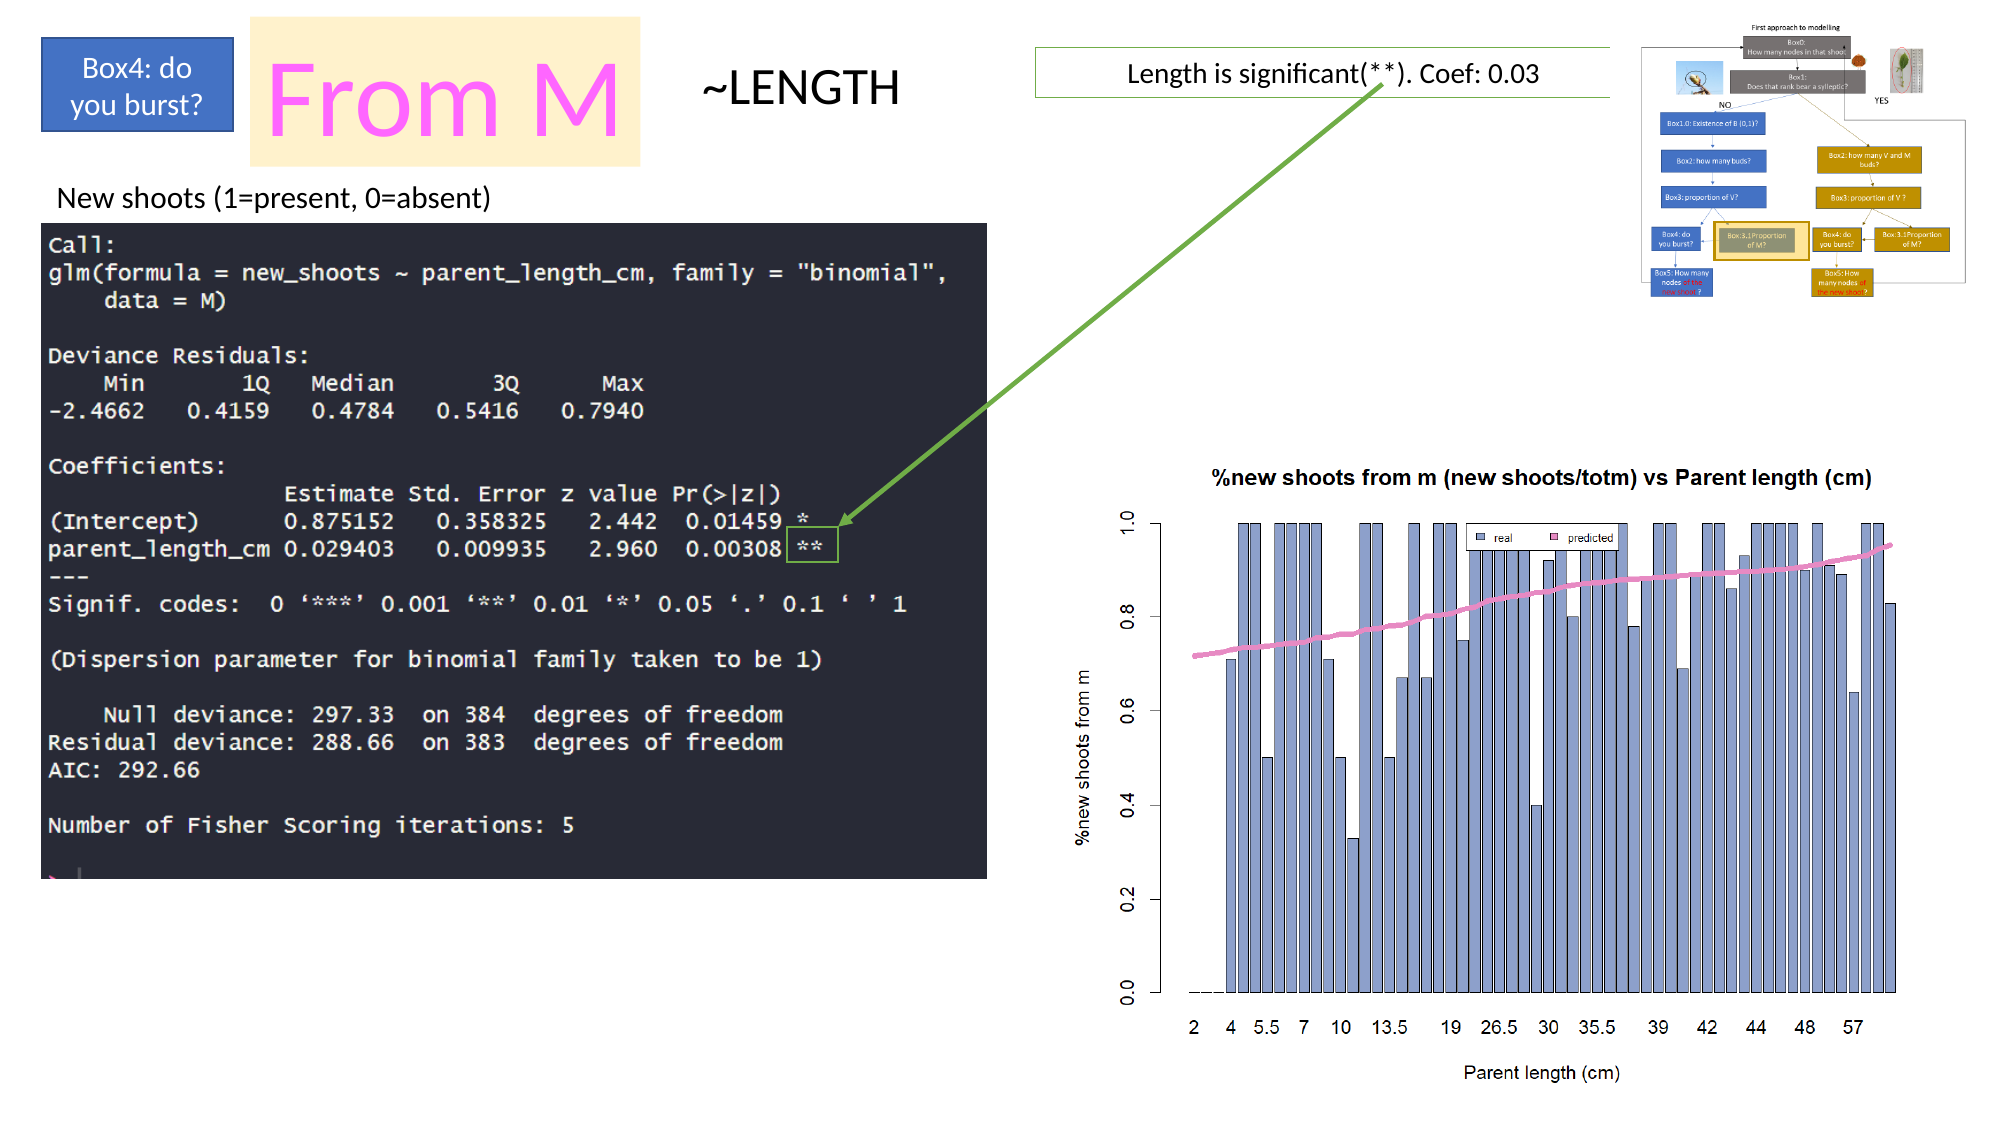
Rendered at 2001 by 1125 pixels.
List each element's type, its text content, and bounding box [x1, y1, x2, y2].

picture [41, 223, 987, 879]
picture [1067, 430, 1971, 1108]
text_box ~LENGTH [687, 45, 1383, 123]
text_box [838, 84, 1383, 527]
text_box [1609, 17, 1991, 303]
text_box Length is significant(**). Coef: 0.03 [1383, 47, 1609, 98]
text_box Box4: do you burst? [41, 37, 234, 132]
text_box From M [250, 16, 641, 167]
text_box New shoots (1=present, 0=absent) [41, 169, 543, 222]
